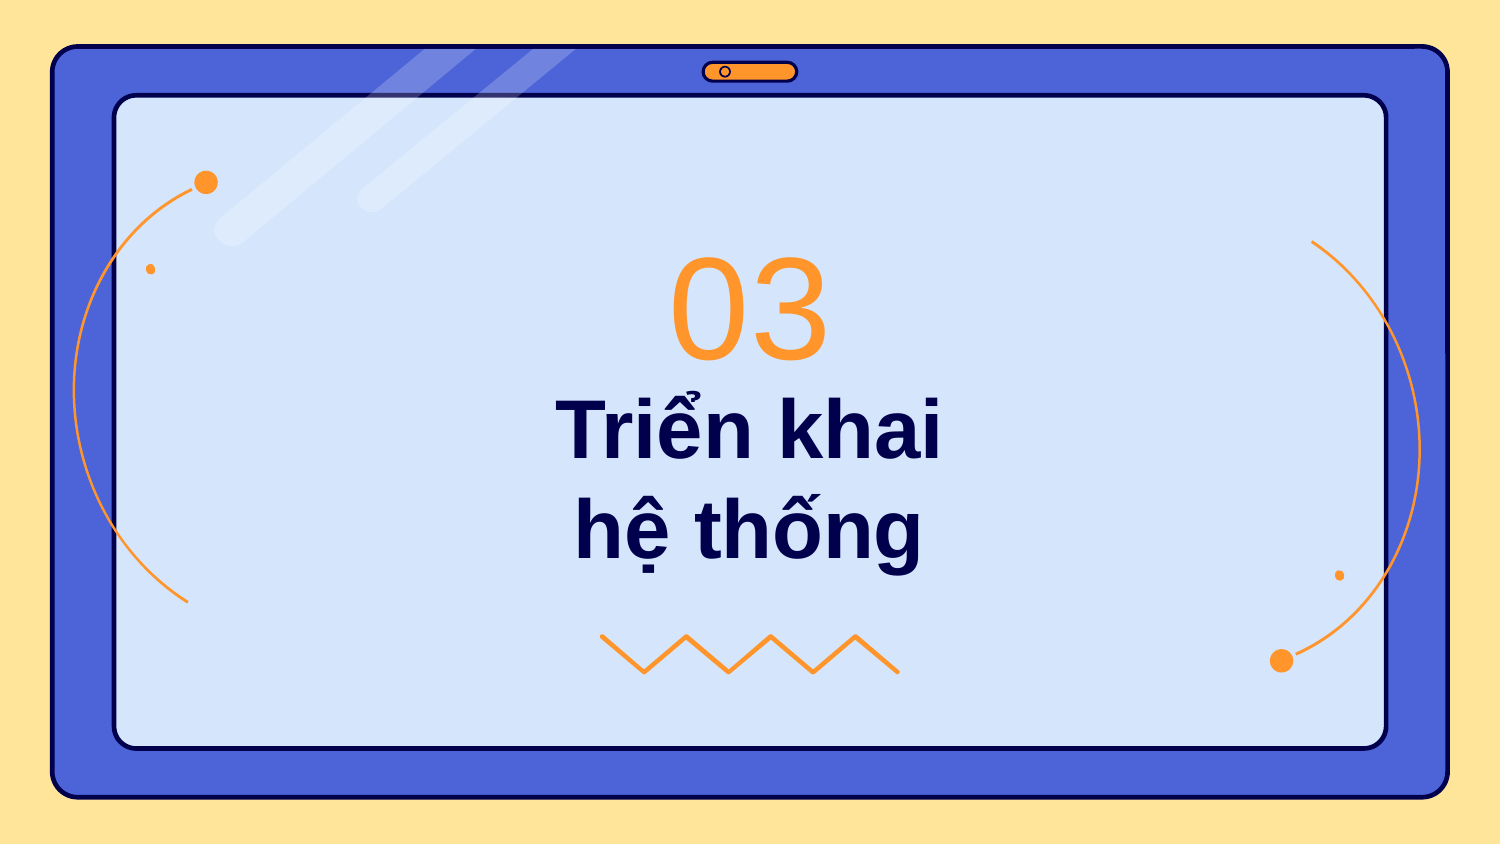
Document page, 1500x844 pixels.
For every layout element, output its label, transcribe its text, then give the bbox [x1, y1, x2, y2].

title Triển khai hệ thống [513, 373, 986, 576]
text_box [42, 174, 271, 619]
text_box [599, 634, 900, 675]
title 03 [408, 243, 1092, 359]
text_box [1223, 226, 1451, 671]
